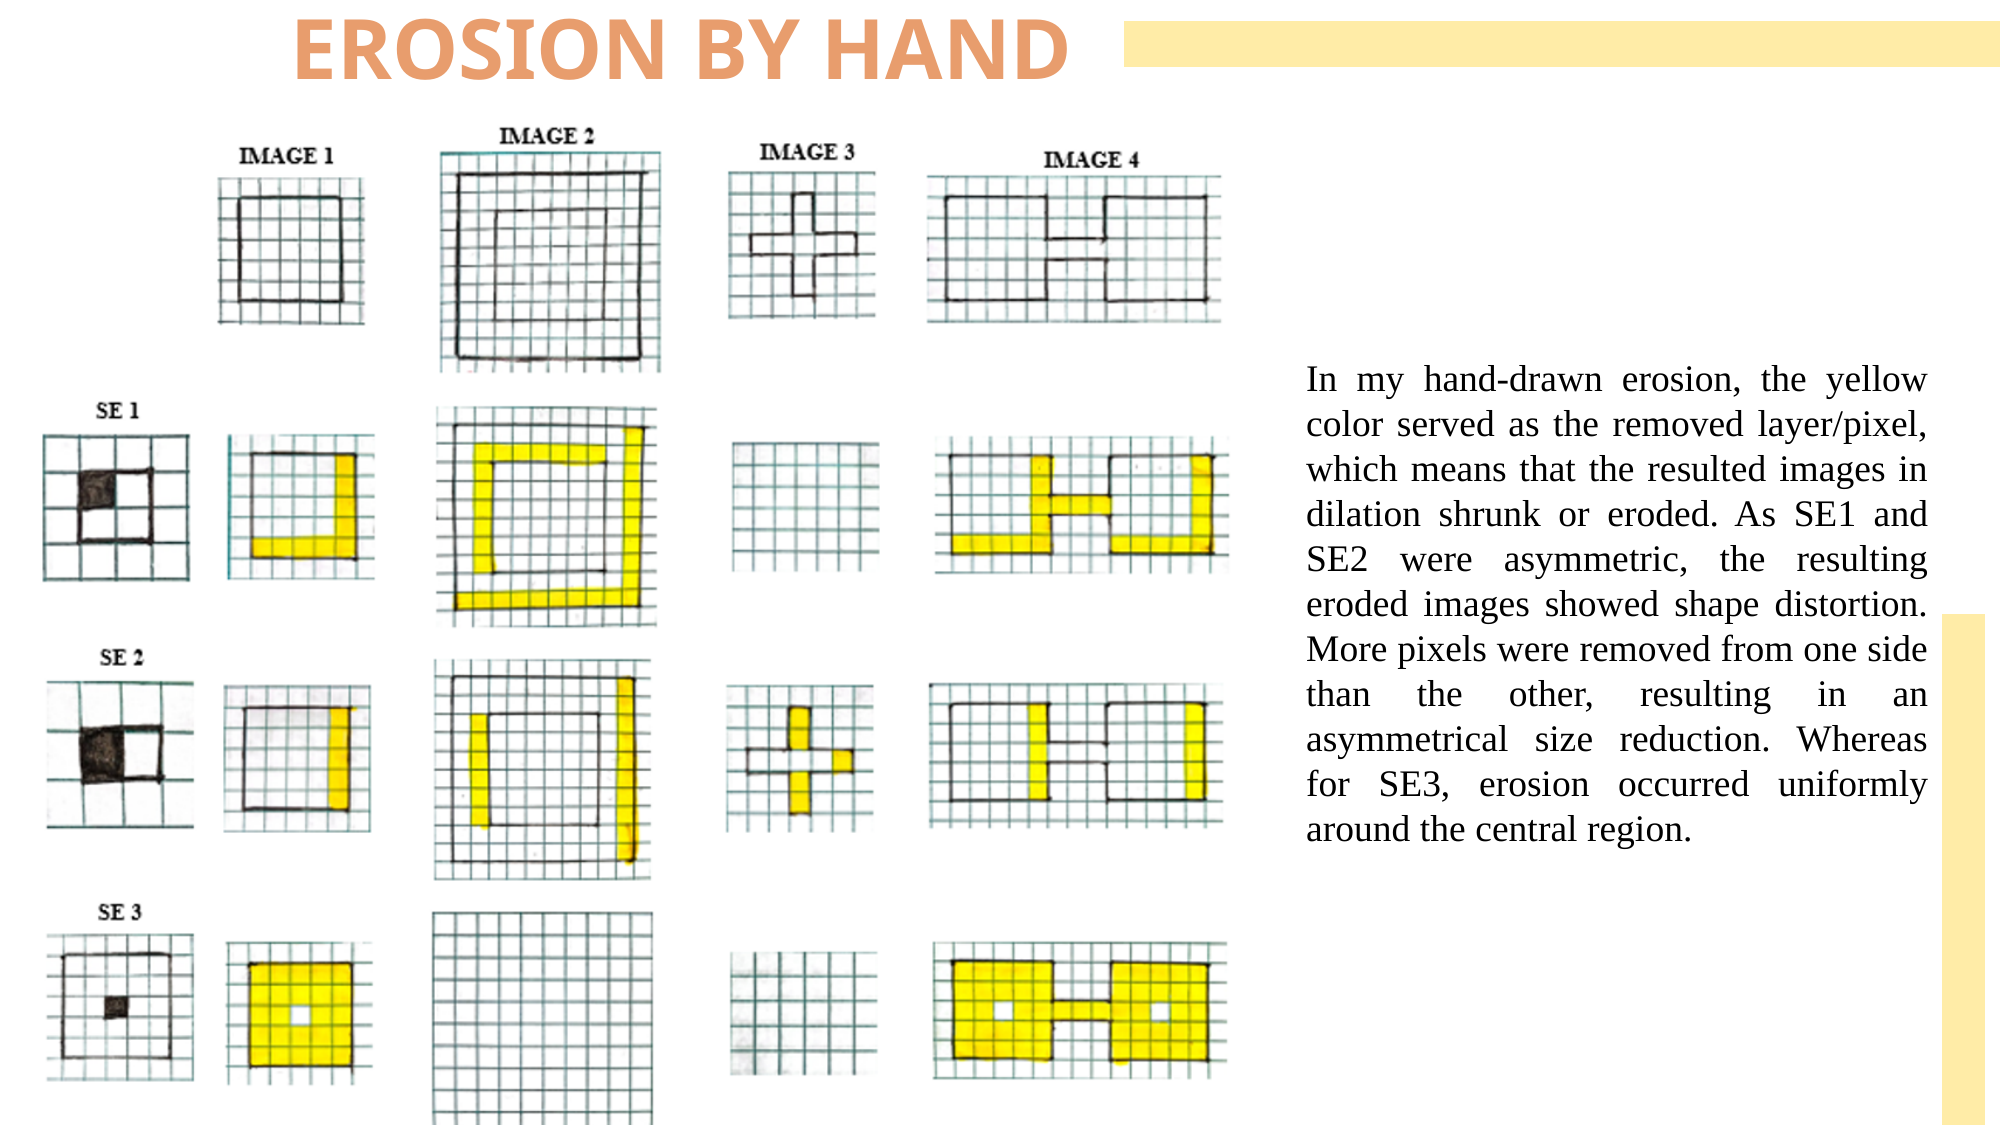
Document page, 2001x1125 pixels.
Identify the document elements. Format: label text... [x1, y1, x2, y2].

text_box In my hand-drawn erosion, the yellow color served as the removed layer/pixel, which means that the resulted images in dilation shrunk or eroded. As SE1 and SE2 were asymmetric, the resulting eroded images showed shape distortion. More pixels were removed from one side than the other, resulting in an asymmetrical size reduction. Whereas for SE3, erosion occurred uniformly around the central region. [1291, 99, 1944, 1104]
text_box [1942, 614, 1985, 1125]
picture [27, 106, 1255, 1125]
text_box [1694, 21, 2000, 67]
text_box EROSION BY HAND [0, 0, 1694, 120]
